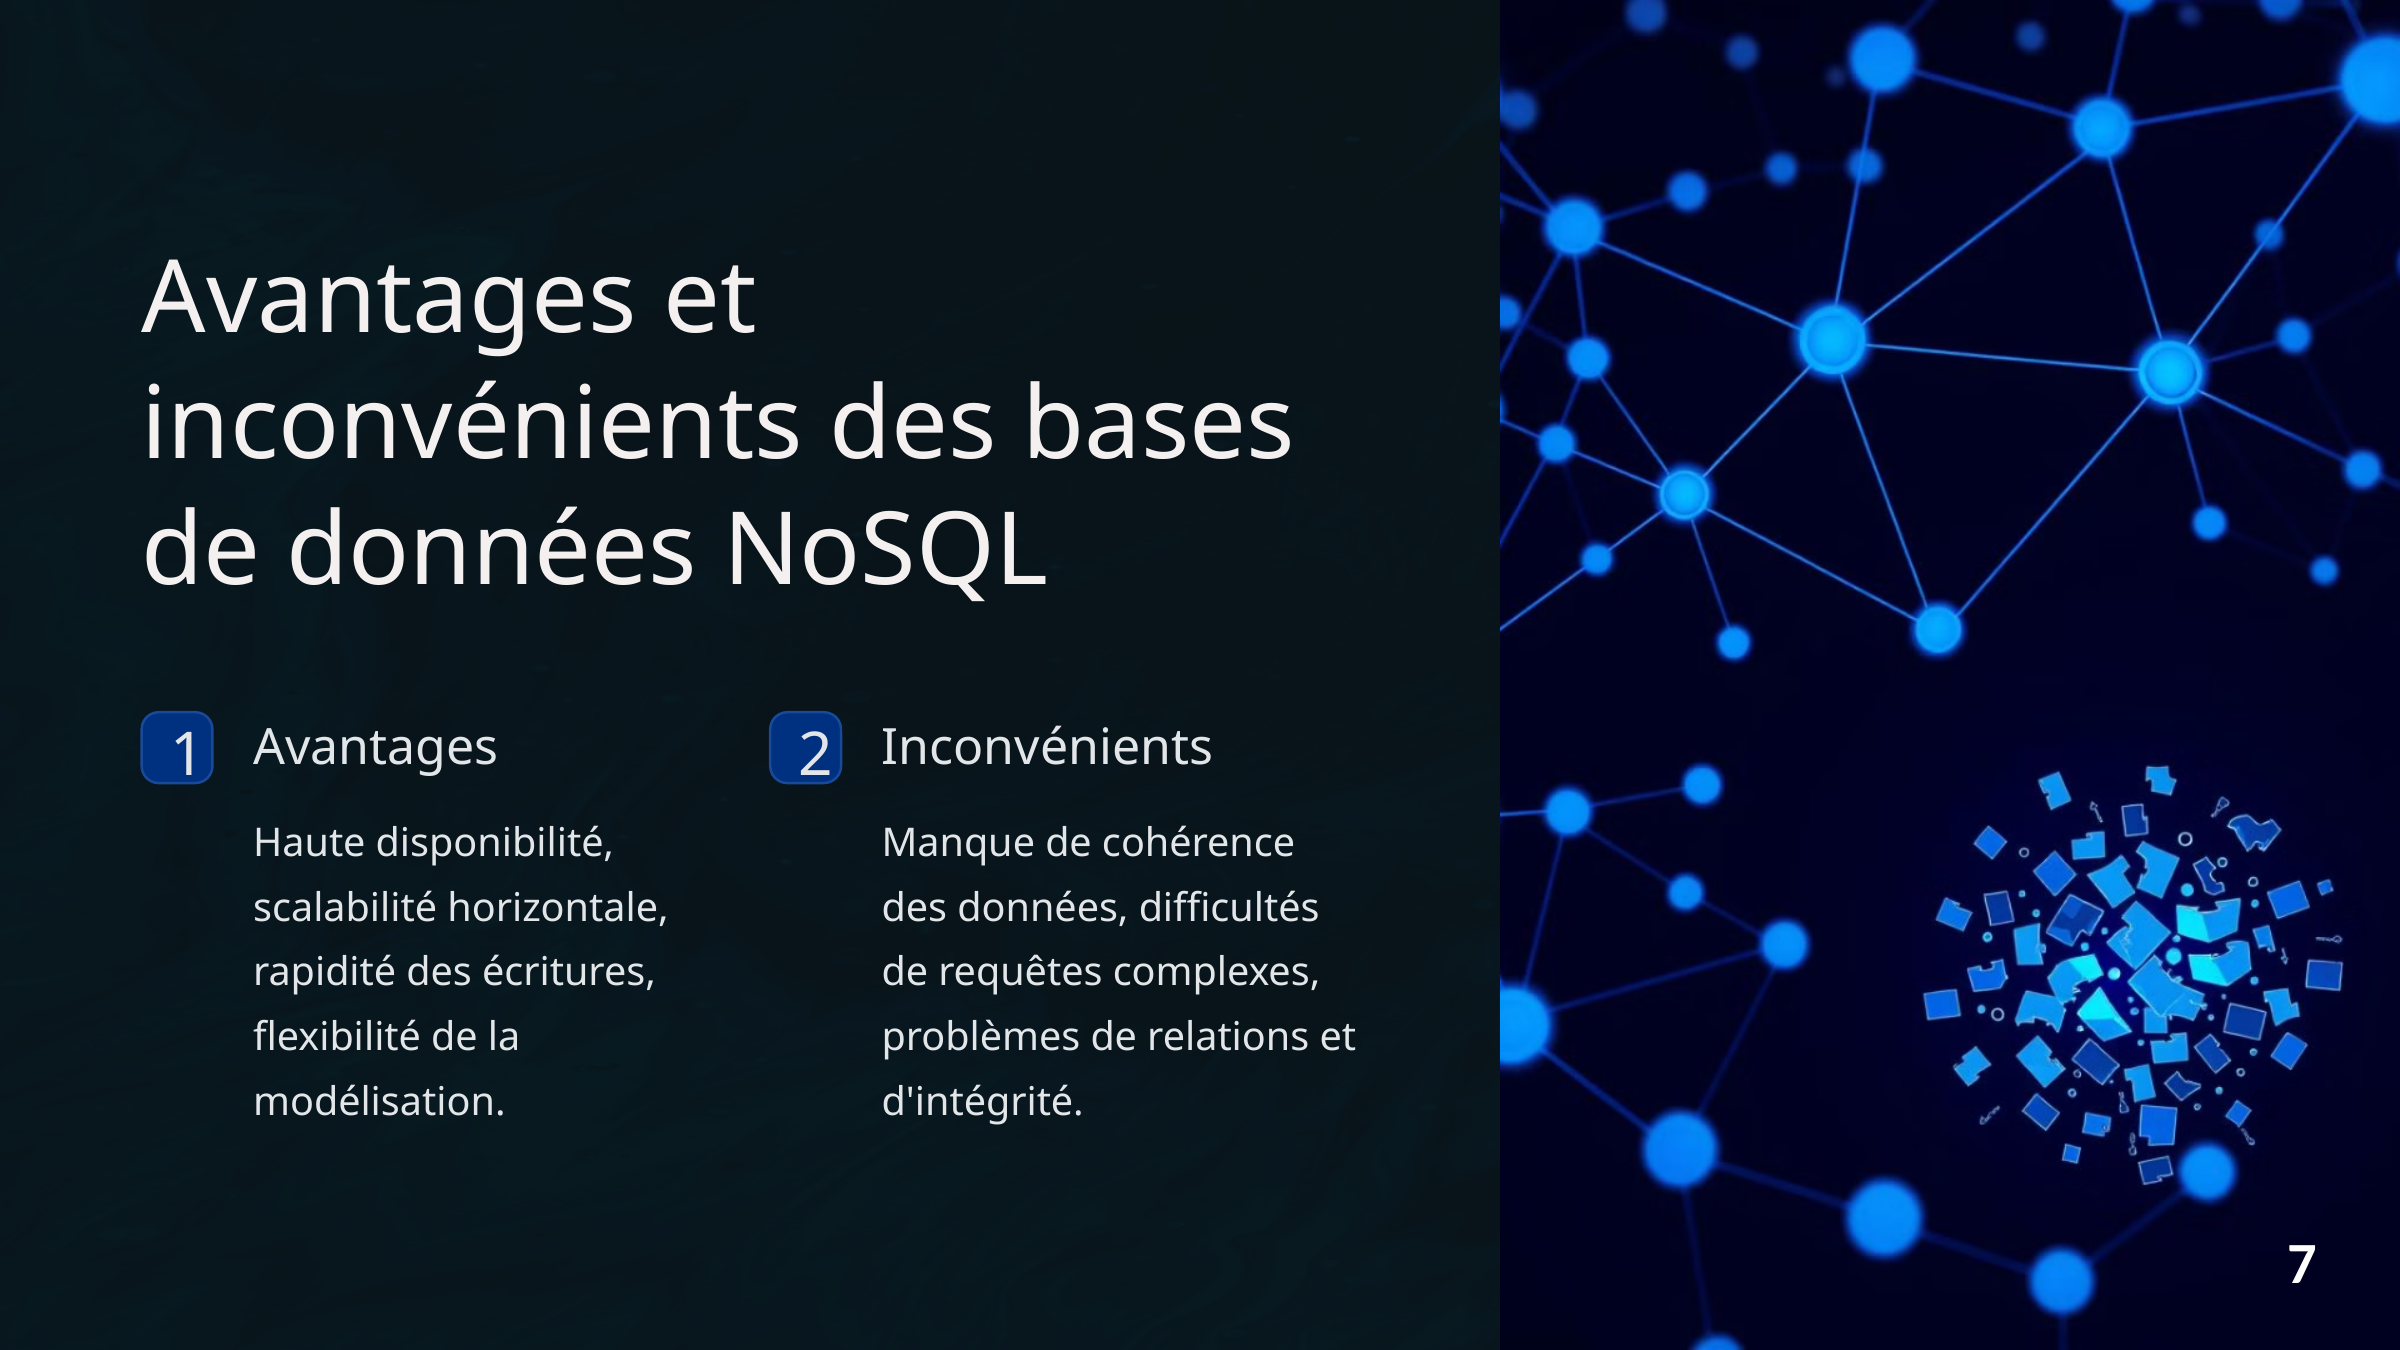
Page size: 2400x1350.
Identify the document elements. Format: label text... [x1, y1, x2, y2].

text_box 1 [173, 727, 201, 789]
text_box Avantages et inconvénients des bases de données NoSQL [141, 226, 1359, 606]
text_box [141, 712, 213, 784]
text_box [770, 712, 842, 784]
picture [1499, 0, 2400, 1350]
text_box Avantages [253, 712, 730, 776]
text_box Haute disponibilité, scalabilité horizontale, rapidité des écritures, flexibilité de la modélisation. [253, 799, 730, 1124]
text_box Inconvénients [881, 712, 1359, 776]
text_box 2 [797, 727, 834, 789]
text_box Manque de cohérence des données, difficultés de requêtes complexes, problèmes de relations et d'intégrité. [881, 799, 1359, 1124]
